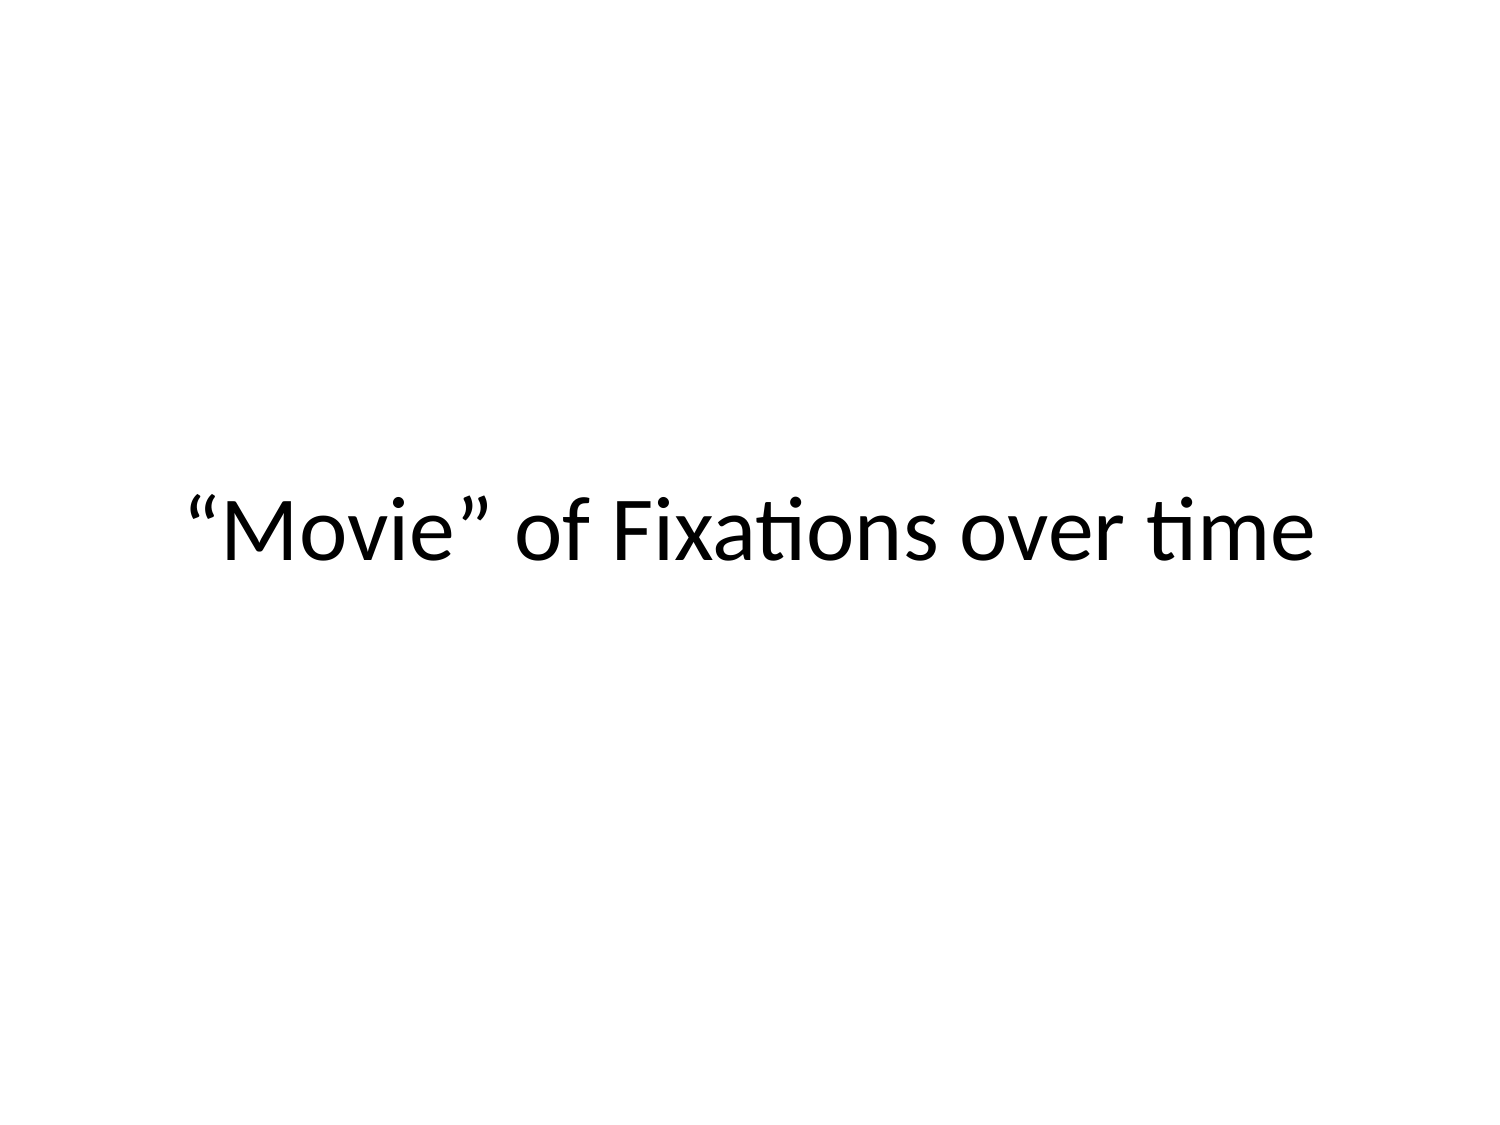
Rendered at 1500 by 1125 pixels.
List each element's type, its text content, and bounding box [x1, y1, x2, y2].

title “Movie” of Fixations over time [75, 429, 1425, 618]
